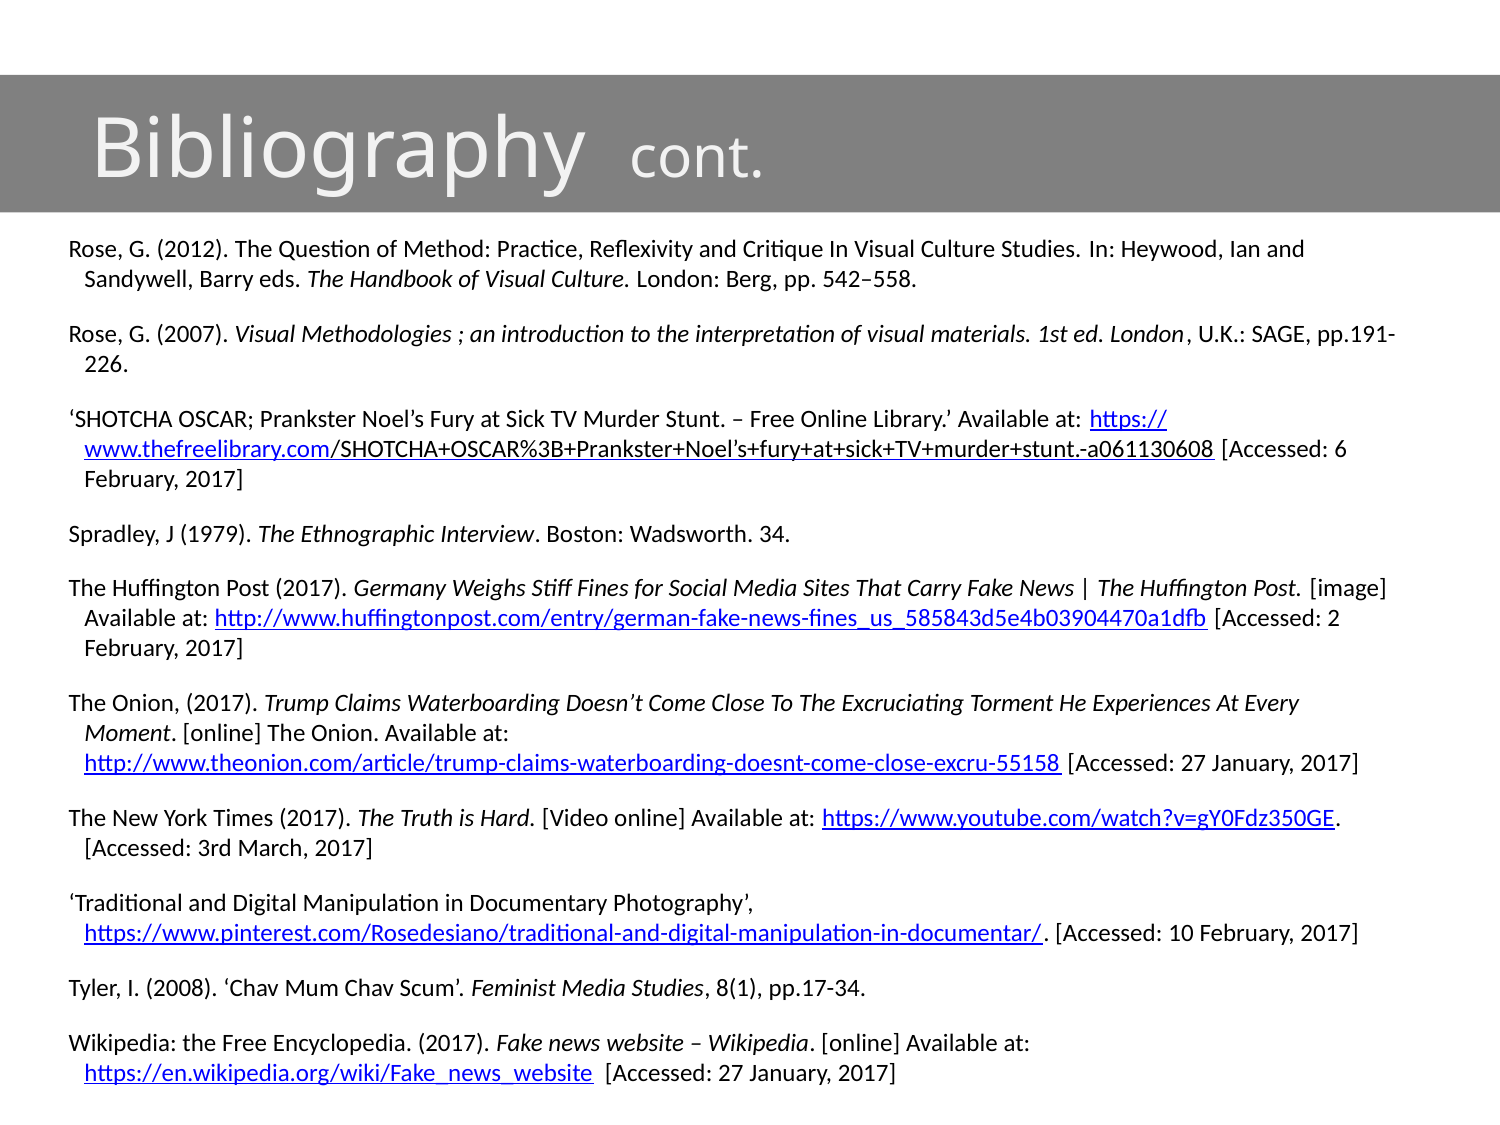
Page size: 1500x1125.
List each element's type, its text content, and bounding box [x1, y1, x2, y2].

list Rose, G. (2012). The Question of Method: Practice, Reflexivity and Critique In Visual Culture Studies. In: Heywood, Ian and Sandywell, Barry eds. The Handbook of Visual Culture. London: Berg, pp. 542–558. Rose, G. (2007). Visual Methodologies ; an introduction to the interpretation of visual materials. 1st ed. London, U.K.: SAGE, pp.191-226. ‘SHOTCHA OSCAR; Prankster Noel’s Fury at Sick TV Murder Stunt. – Free Online Library.’ Available at: https://www.thefreelibrary.com/SHOTCHA+OSCAR%3B+Prankster+Noel’s+fury+at+sick+TV+murder+stunt.-a061130608 [Accessed: 6 February, 2017] Spradley, J (1979). The Ethnographic Interview. Boston: Wadsworth. 34. The Huffington Post (2017). Germany Weighs Stiff Fines for Social Media Sites That Carry Fake News | The Huffington Post. [image] Available at: http://www.huffingtonpost.com/entry/german-fake-news-fines_us_585843d5e4b03904470a1dfb [Accessed: 2 February, 2017] The Onion, (2017). Trump Claims Waterboarding Doesn’t Come Close To The Excruciating Torment He Experiences At Every Moment. [online] The Onion. Available at: http://www.theonion.com/article/trump-claims-waterboarding-doesnt-come-close-excru-55158 [Accessed: 27 January, 2017] The New York Times (2017). The Truth is Hard. [Video online] Available at: https://www.youtube.com/watch?v=gY0Fdz350GE. [Accessed: 3rd March, 2017] ‘Traditional and Digital Manipulation in Documentary Photography’, https://www.pinterest.com/Rosedesiano/traditional-and-digital-manipulation-in-documentar/. [Accessed: 10 February, 2017] Tyler, I. (2008). ‘Chav Mum Chav Scum’. Feminist Media Studies, 8(1), pp.17-34. Wikipedia: the Free Encyclopedia. (2017). Fake news website – Wikipedia. [online] Available at: https://en.wikipedia.org/wiki/Fake_news_website [Accessed: 27 January, 2017] [37, 224, 1412, 1035]
text_box [0, 73, 75, 214]
text_box [1425, 73, 1500, 214]
text_box Bibliography cont. [75, 62, 1425, 225]
